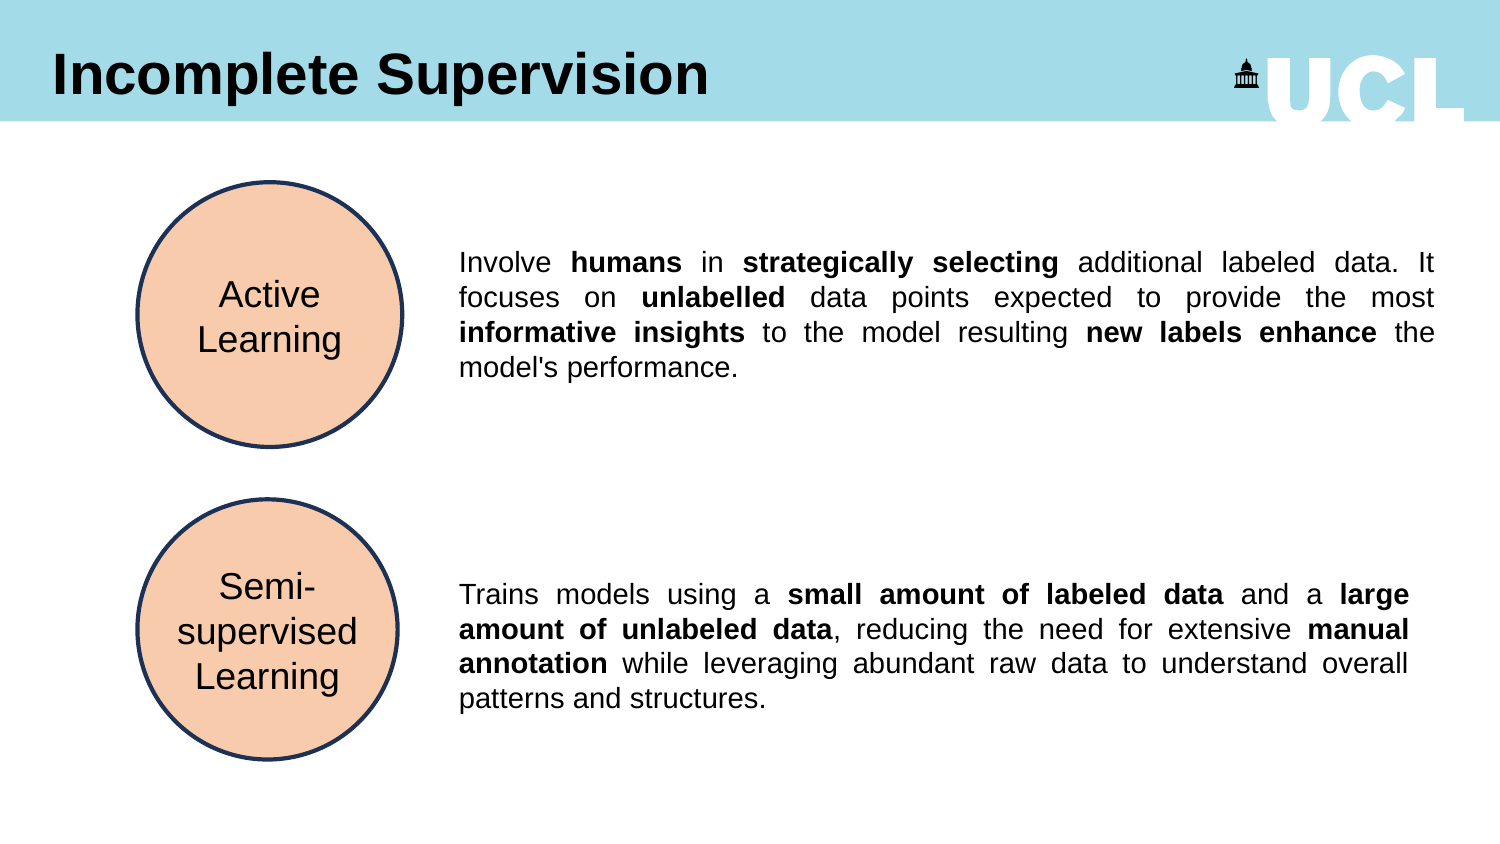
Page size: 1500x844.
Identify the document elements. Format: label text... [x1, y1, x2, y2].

text_box Incomplete Supervision [52, 1, 1208, 130]
text_box Trains models using a small amount of labeled data and a large amount of unlabeled data, reducing the need for extensive manual annotation while leveraging abundant raw data to understand overall patterns and structures. [444, 567, 1425, 723]
text_box Active Learning [135, 180, 405, 450]
text_box Semi-supervised Learning [135, 497, 400, 762]
picture [1234, 58, 1259, 88]
text_box Involve humans in strategically selecting additional labeled data. It focuses on unlabelled data points expected to provide the most informative insights to the model resulting new labels enhance the model's performance. [444, 236, 1450, 391]
